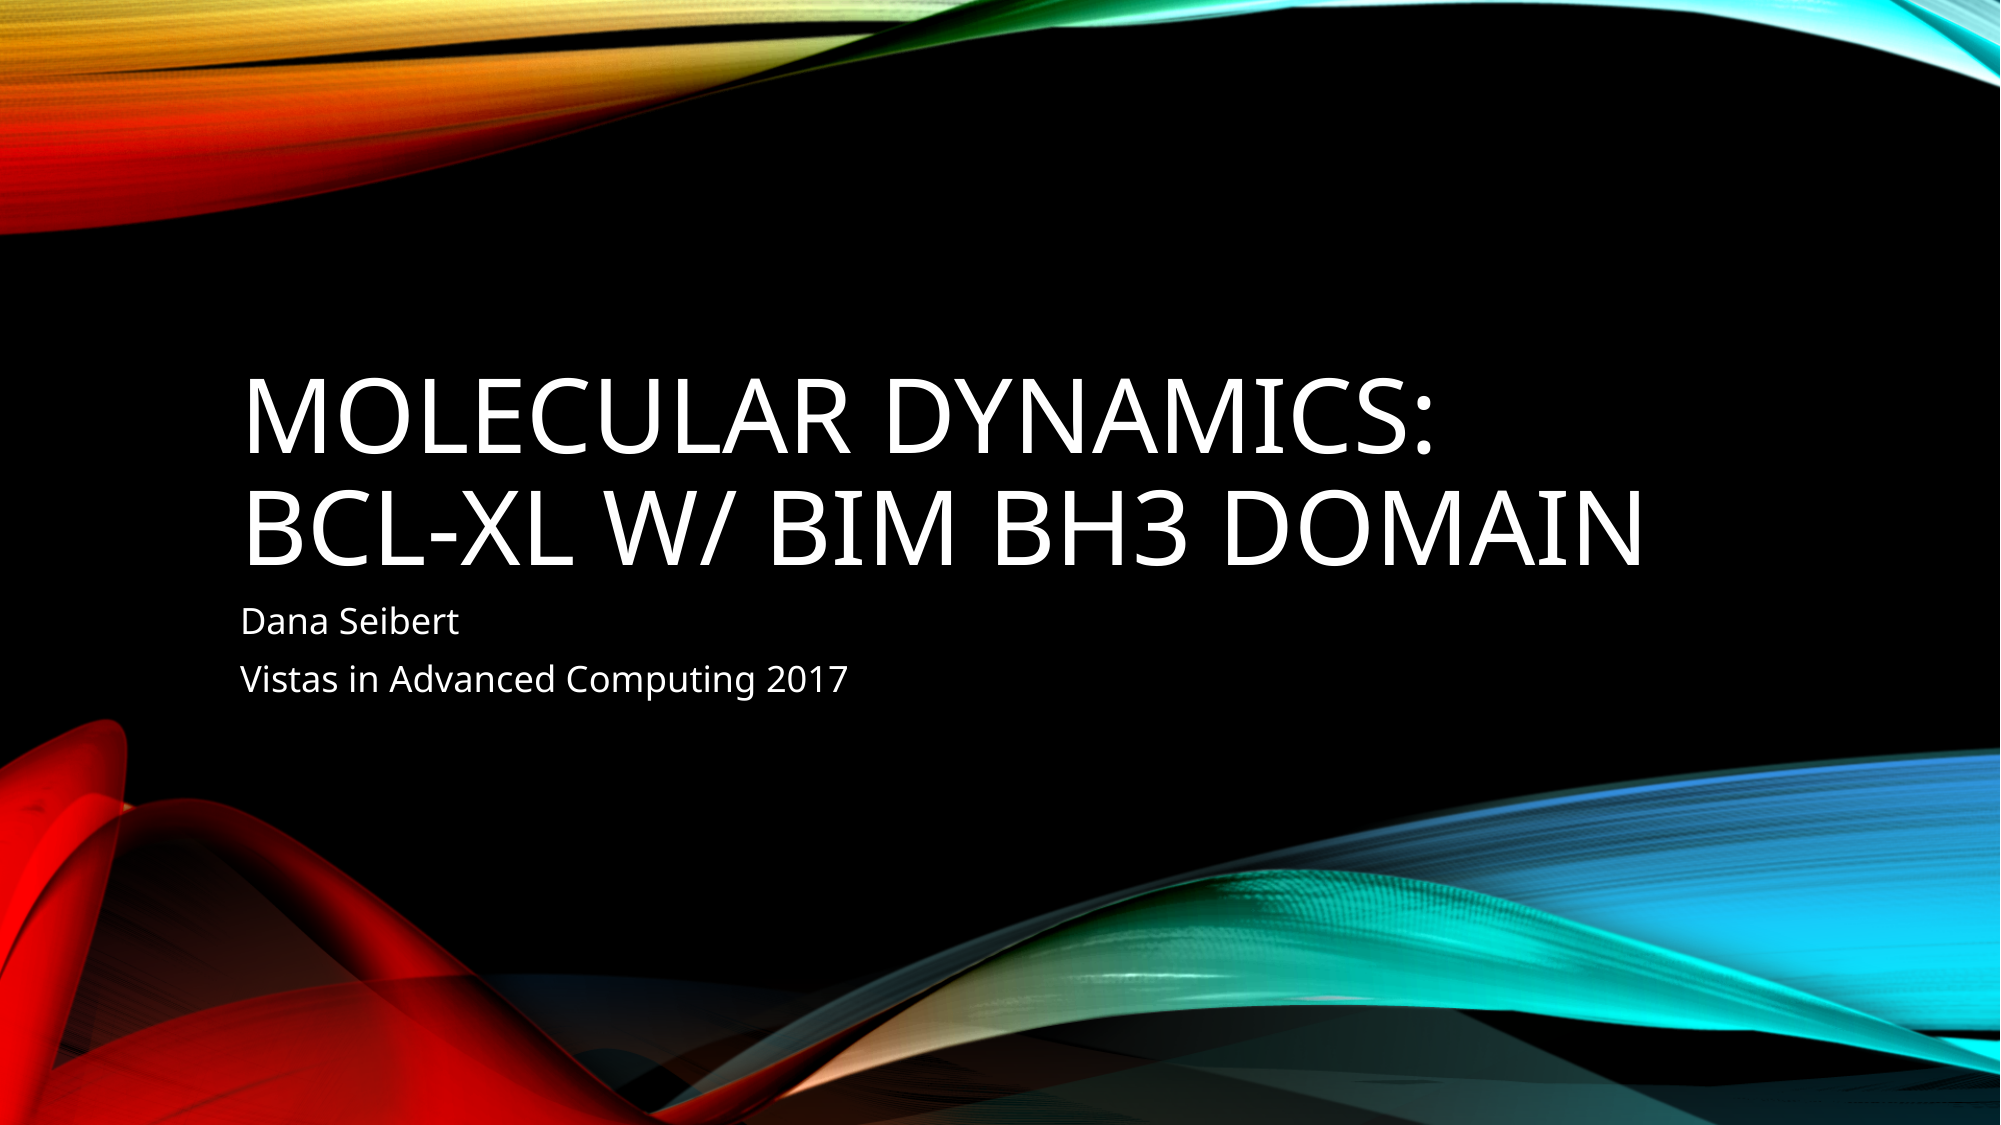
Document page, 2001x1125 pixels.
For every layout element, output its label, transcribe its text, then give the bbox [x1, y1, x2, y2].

subtitle Dana Seibert Vistas in Advanced Computing 2017 [225, 595, 1775, 709]
picture [0, 0, 2000, 237]
title MOLECULAR DYNAMICS: Bcl-xL w/ BIM BH3 domain [225, 295, 1785, 596]
picture [0, 717, 2000, 1125]
